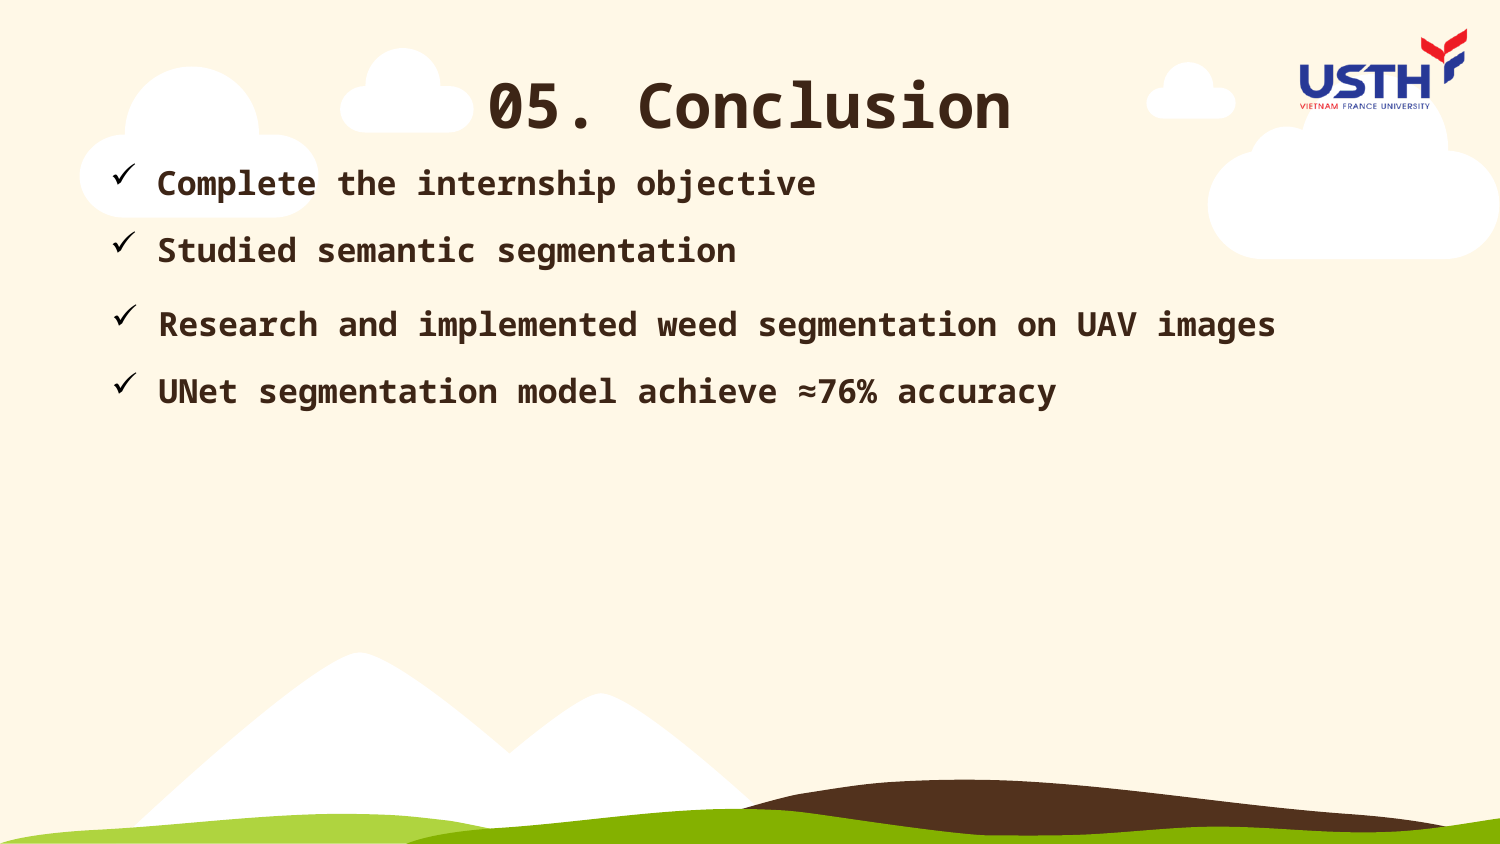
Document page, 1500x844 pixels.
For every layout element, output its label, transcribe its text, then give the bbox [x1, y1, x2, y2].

text_box Research and implemented weed segmentation on UAV images [96, 301, 1381, 344]
title 05. Conclusion [360, 68, 1140, 139]
picture [1290, 19, 1474, 118]
text_box Complete the internship objective [95, 161, 990, 203]
text_box UNet segmentation model achieve ≈76% accuracy [96, 369, 1159, 411]
text_box Studied semantic segmentation [95, 228, 889, 271]
